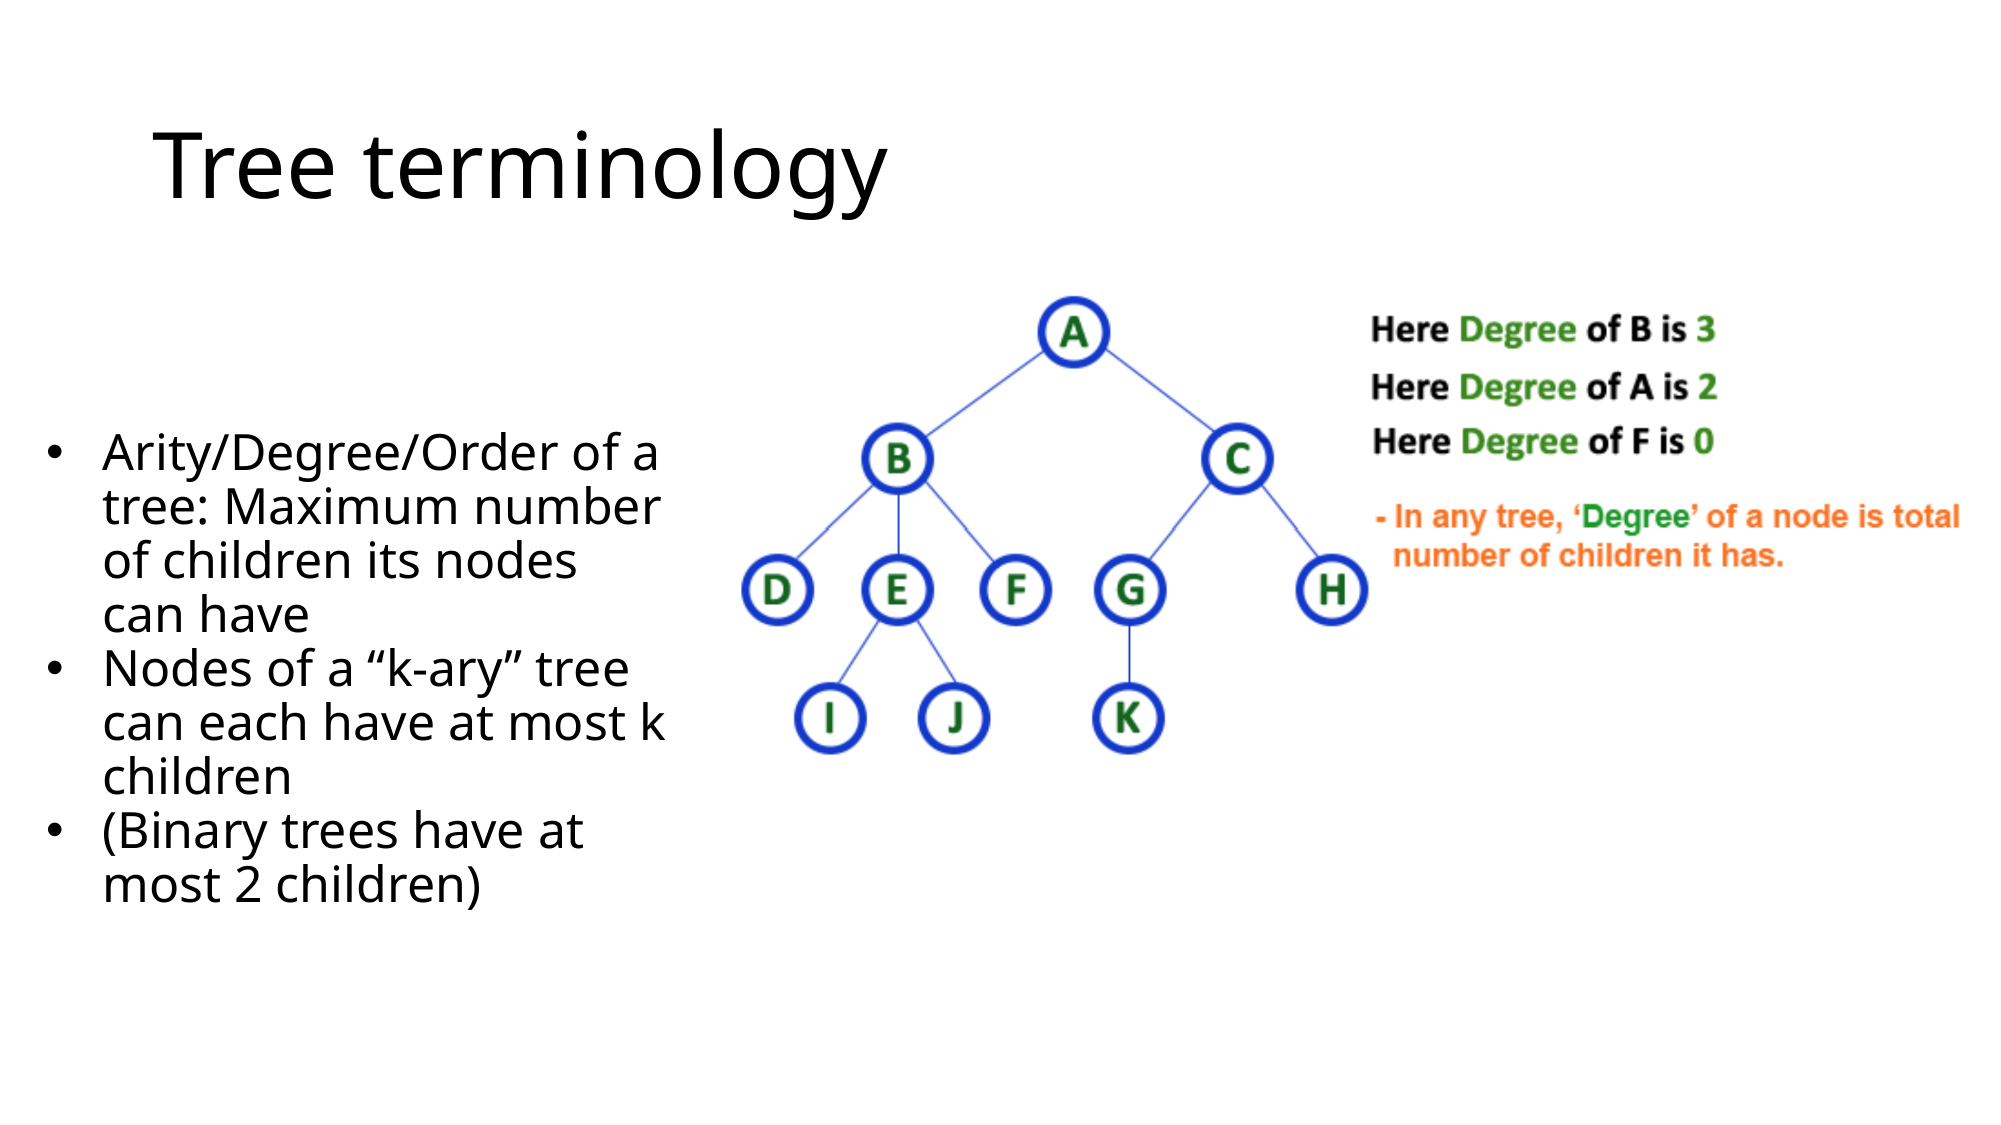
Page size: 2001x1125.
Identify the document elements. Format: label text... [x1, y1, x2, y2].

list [713, 277, 1969, 782]
title Tree terminology [137, 59, 1863, 278]
text_box Arity/Degree/Order of a tree: Maximum number of children its nodes can have Nodes of a “k-ary” tree can each have at most k children (Binary trees have at most 2 children) [31, 318, 687, 1022]
